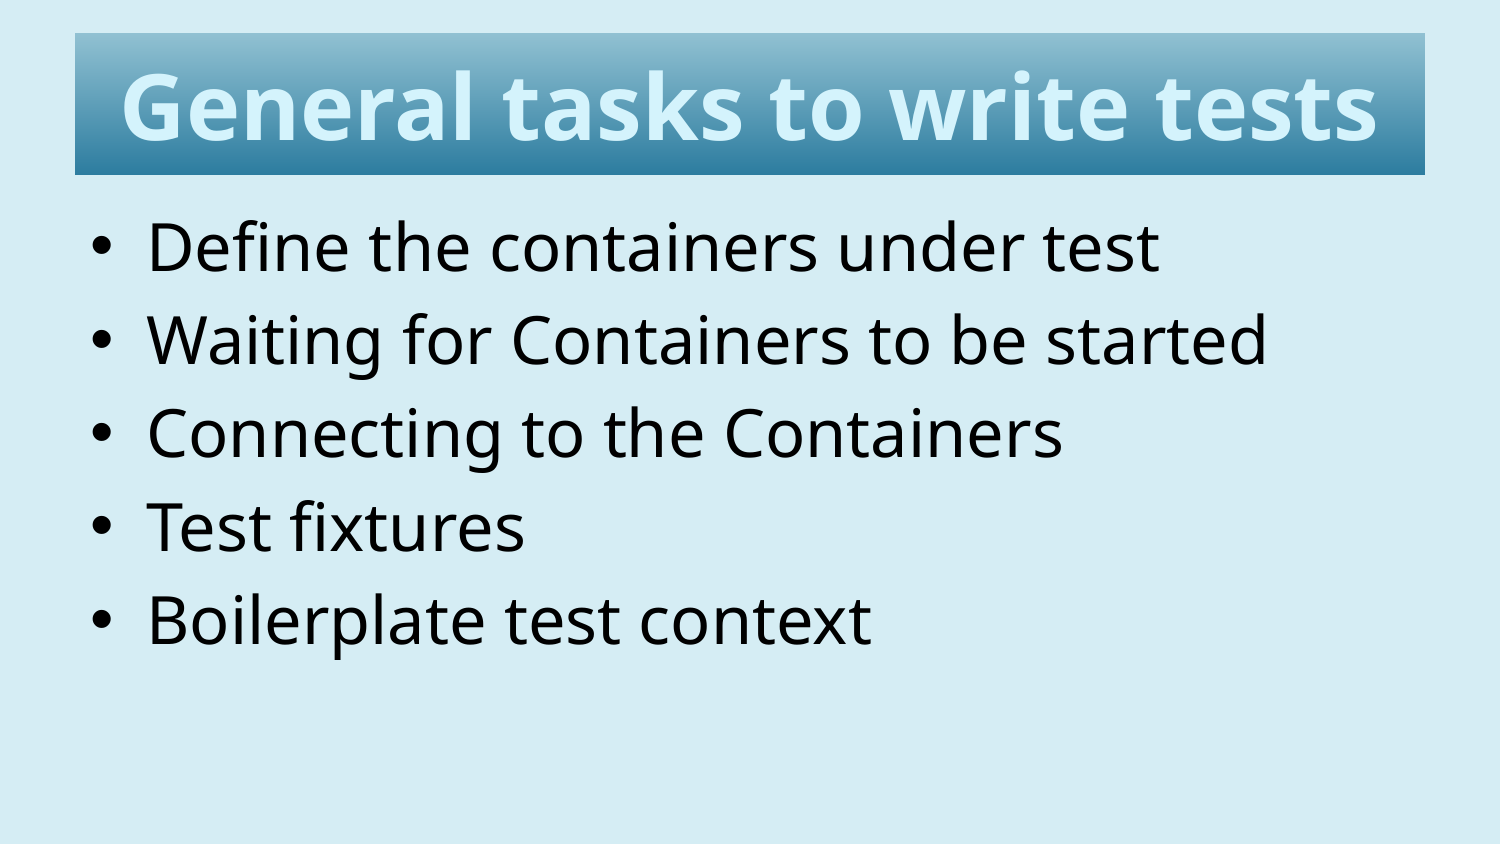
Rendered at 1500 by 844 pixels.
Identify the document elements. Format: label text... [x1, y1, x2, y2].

list Define the containers under test Waiting for Containers to be started Connecting to the Containers Test fixtures Boilerplate test context [75, 196, 1425, 754]
title General tasks to write tests [75, 33, 1425, 175]
